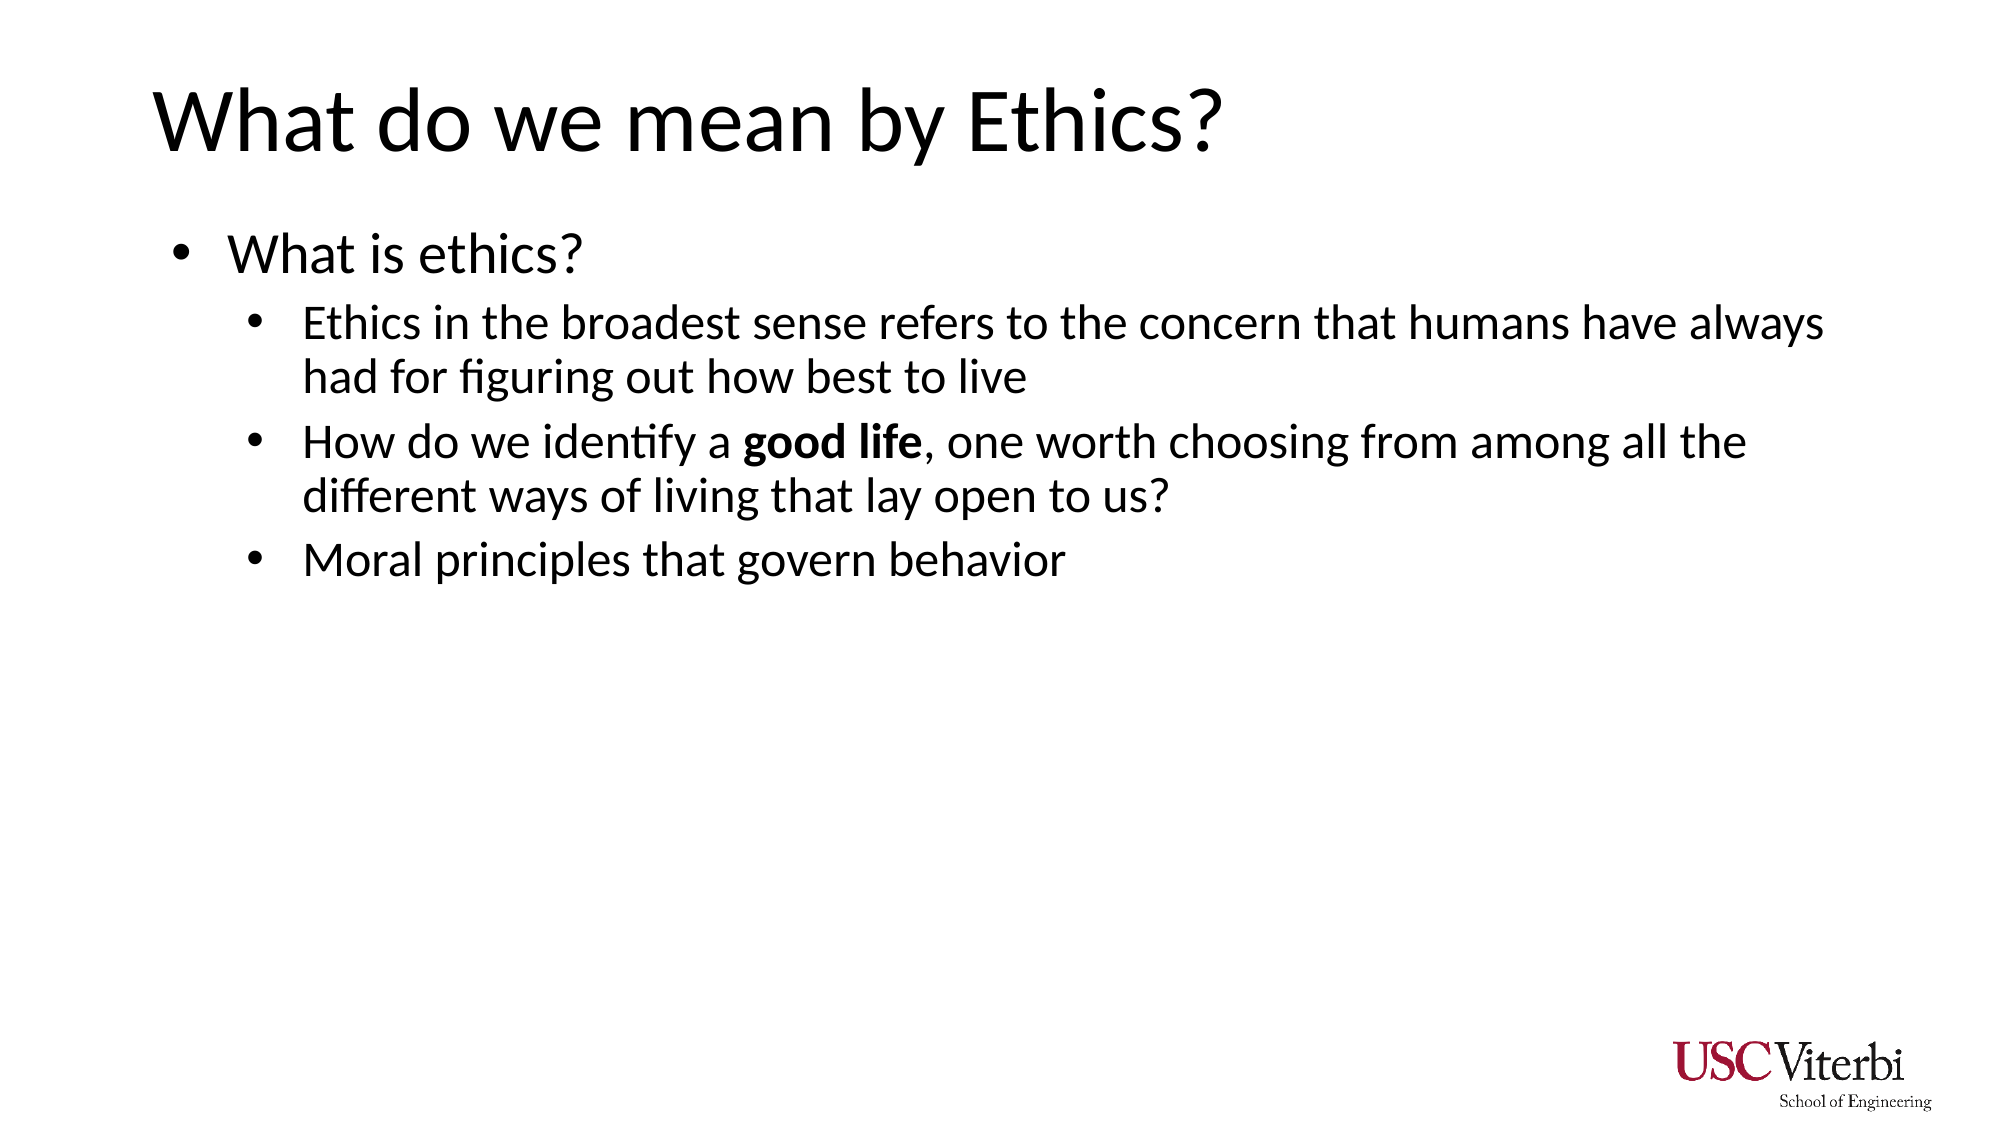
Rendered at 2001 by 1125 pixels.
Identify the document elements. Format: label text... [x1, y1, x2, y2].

list What is ethics? Ethics in the broadest sense refers to the concern that humans have always had for figuring out how best to live How do we identify a good life, one worth choosing from among all the different ways of living that lay open to us? Moral principles that govern behavior [137, 215, 1863, 1014]
picture [1641, 1027, 1964, 1118]
title What do we mean by Ethics? [137, 12, 1863, 215]
